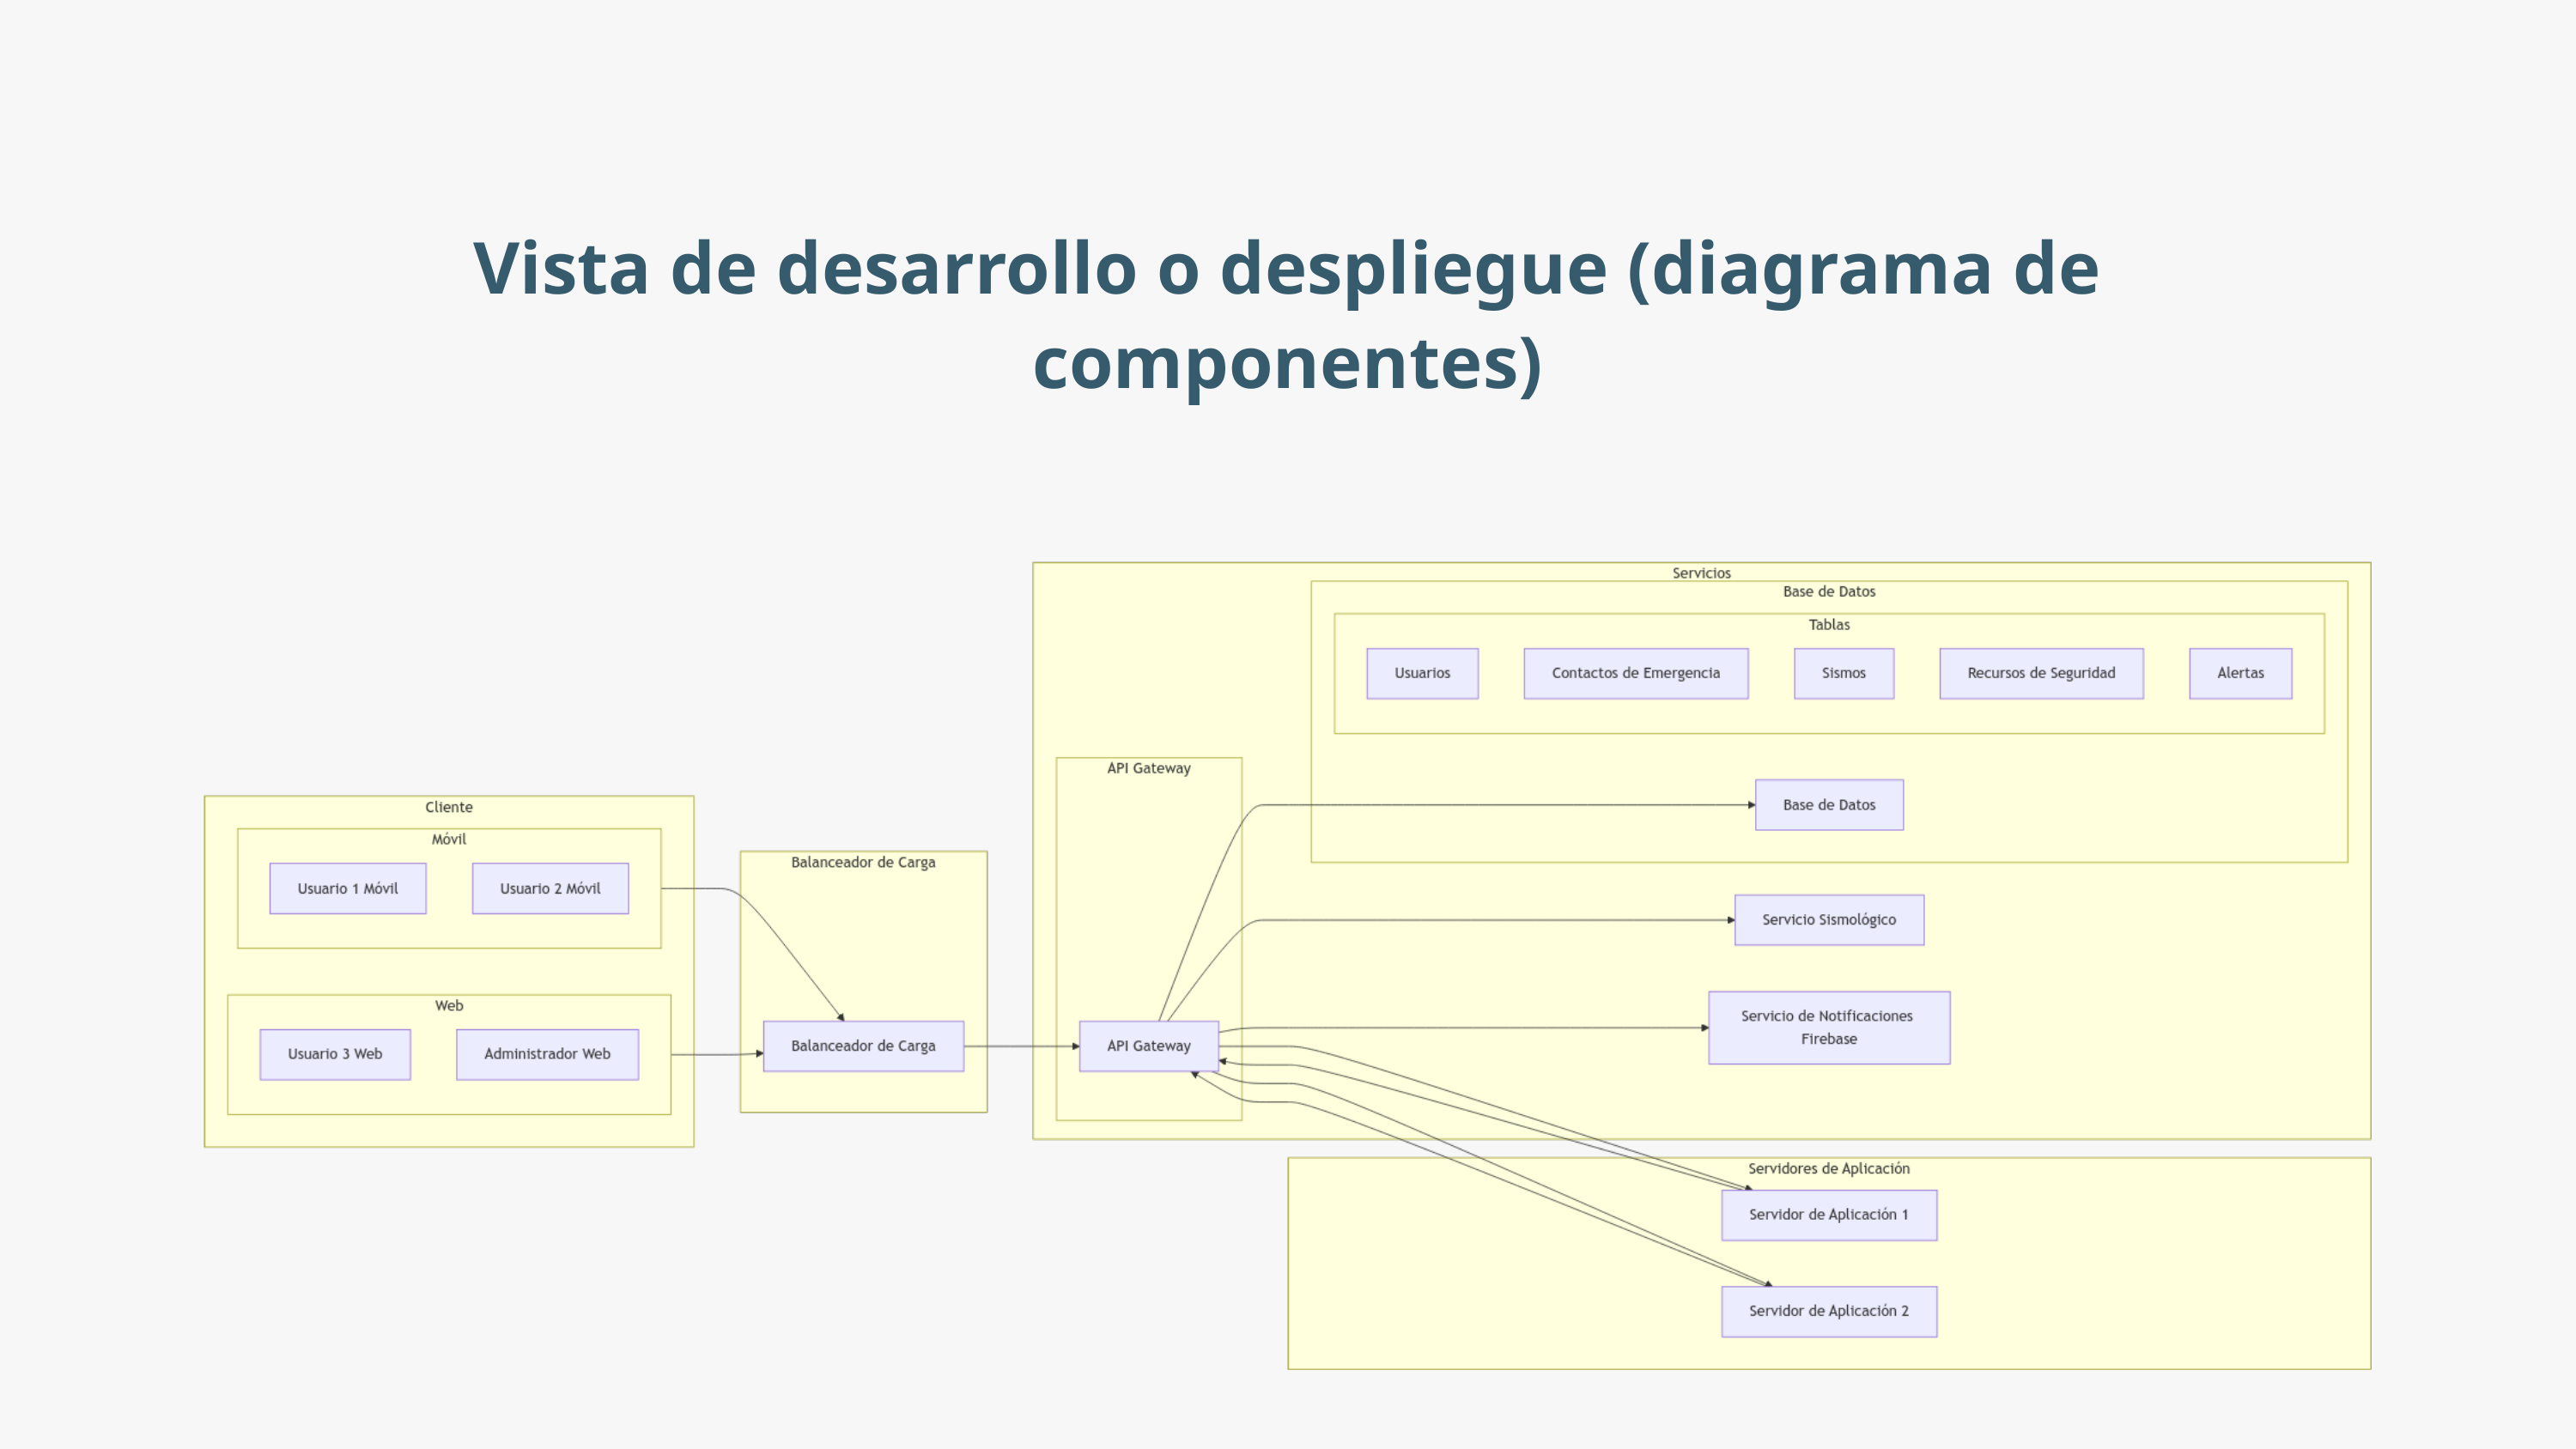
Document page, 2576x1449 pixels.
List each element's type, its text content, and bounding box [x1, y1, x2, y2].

text_box [197, 555, 2379, 1377]
text_box Vista de desarrollo o despliegue (diagrama de componentes) [338, 214, 2238, 403]
